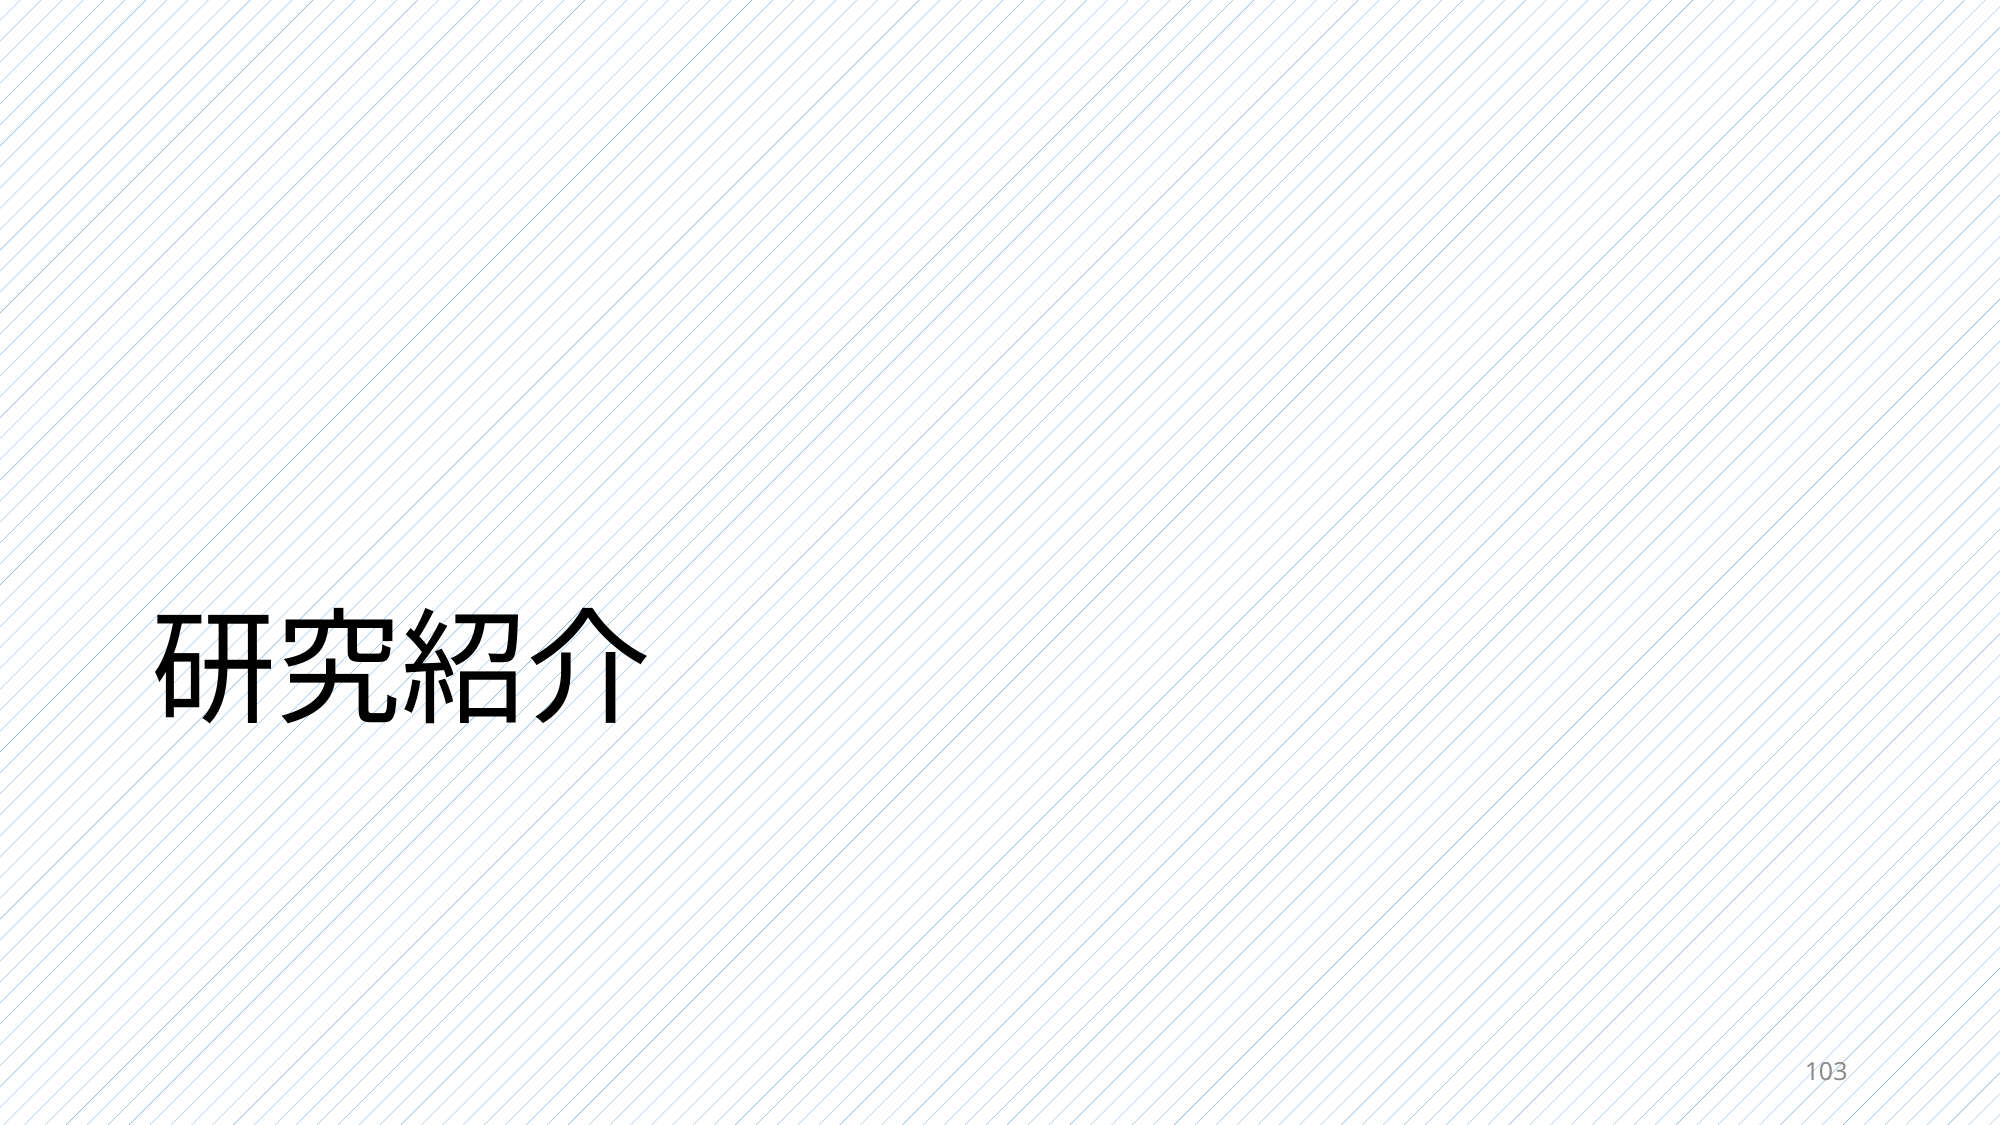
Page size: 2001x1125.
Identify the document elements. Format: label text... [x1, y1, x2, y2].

slide_number 103 [1412, 1042, 1863, 1103]
title 研究紹介 [136, 280, 1862, 749]
